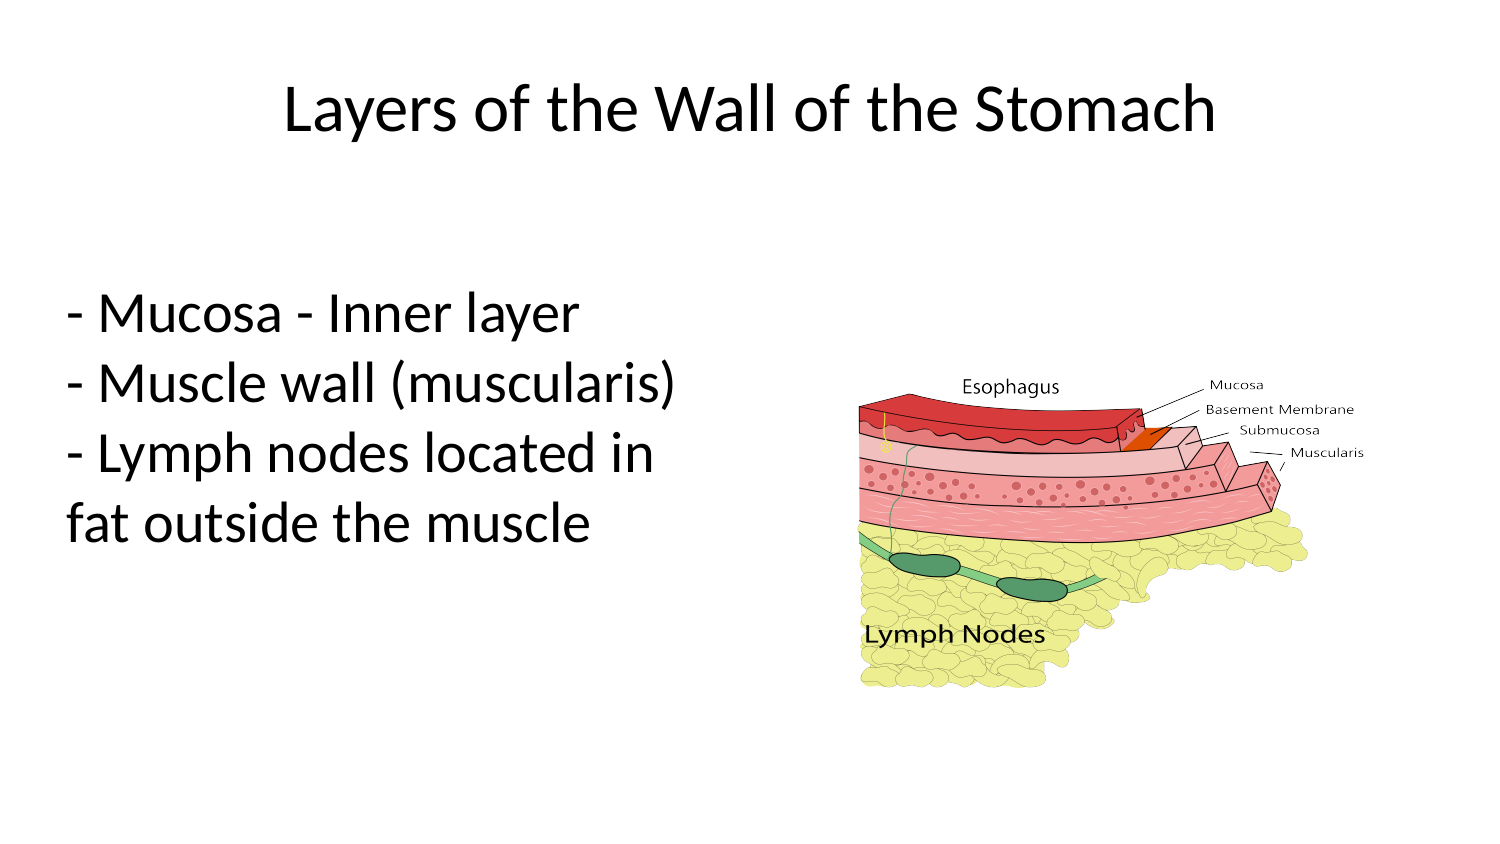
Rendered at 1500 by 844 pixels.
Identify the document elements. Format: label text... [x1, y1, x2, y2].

picture [760, 308, 1449, 696]
list - Mucosa - Inner layer - Muscle wall (muscularis) - Lymph nodes located in fat outside the muscle [51, 196, 738, 810]
title Layers of the Wall of the Stomach [51, 33, 1451, 175]
